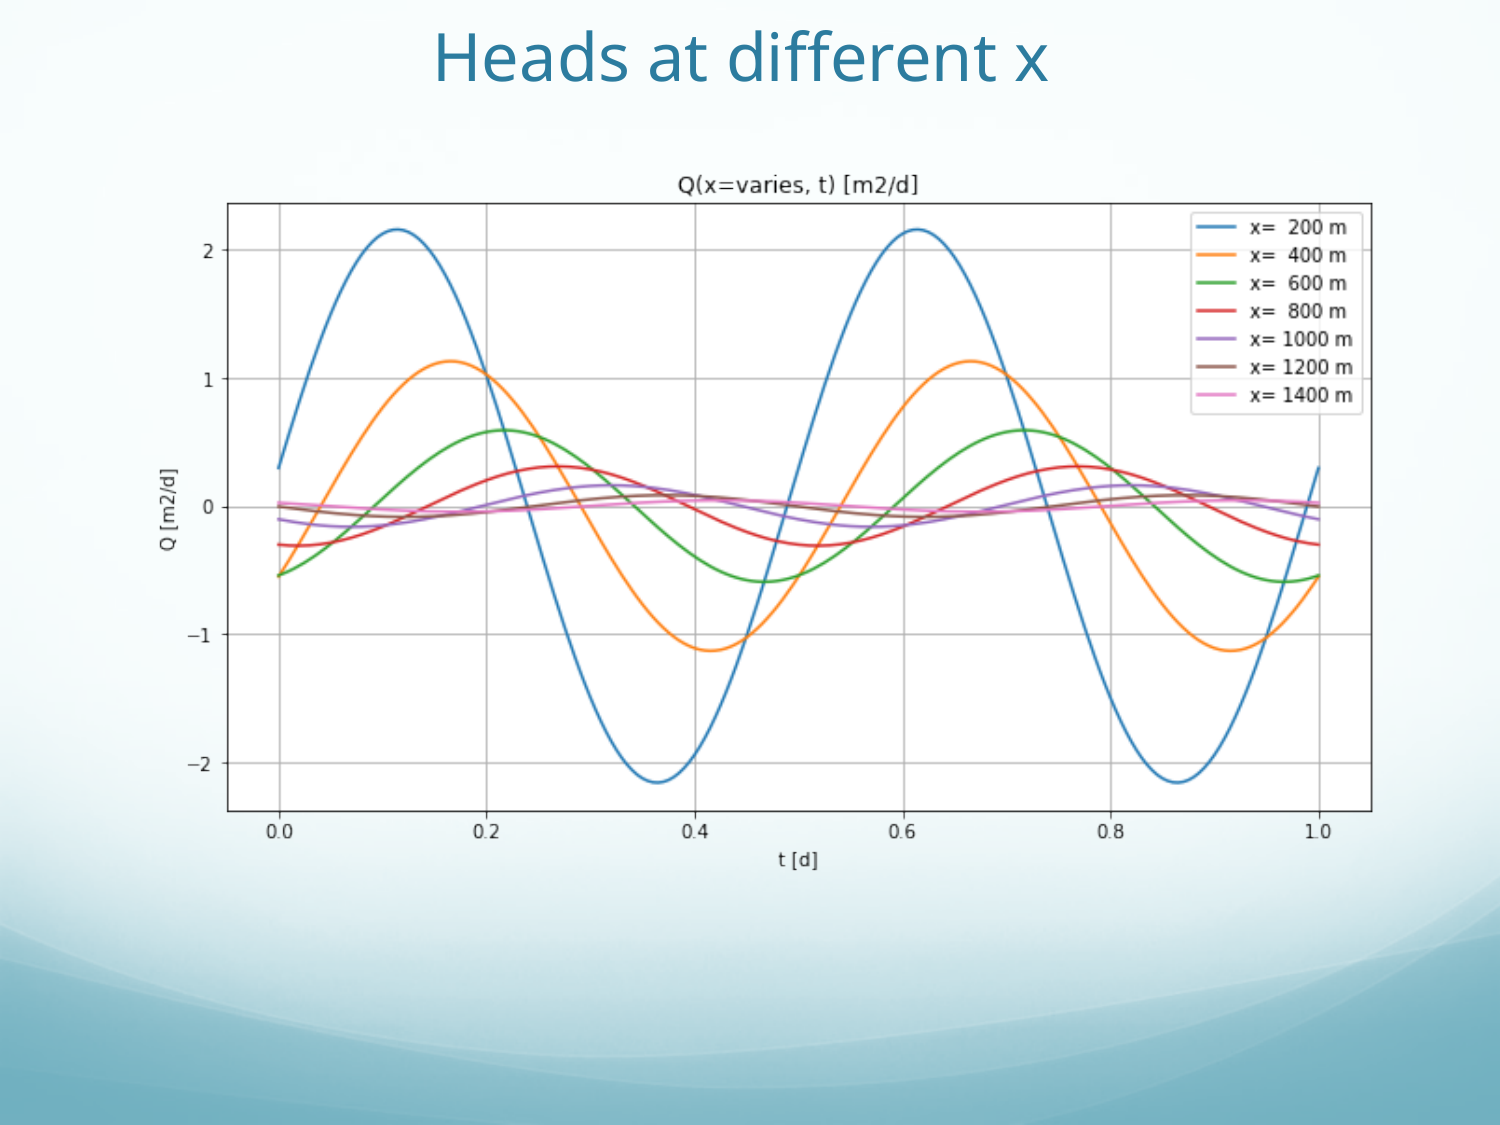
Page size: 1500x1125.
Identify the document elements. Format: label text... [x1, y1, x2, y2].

picture [147, 160, 1390, 882]
title Heads at different x [90, 17, 1410, 102]
